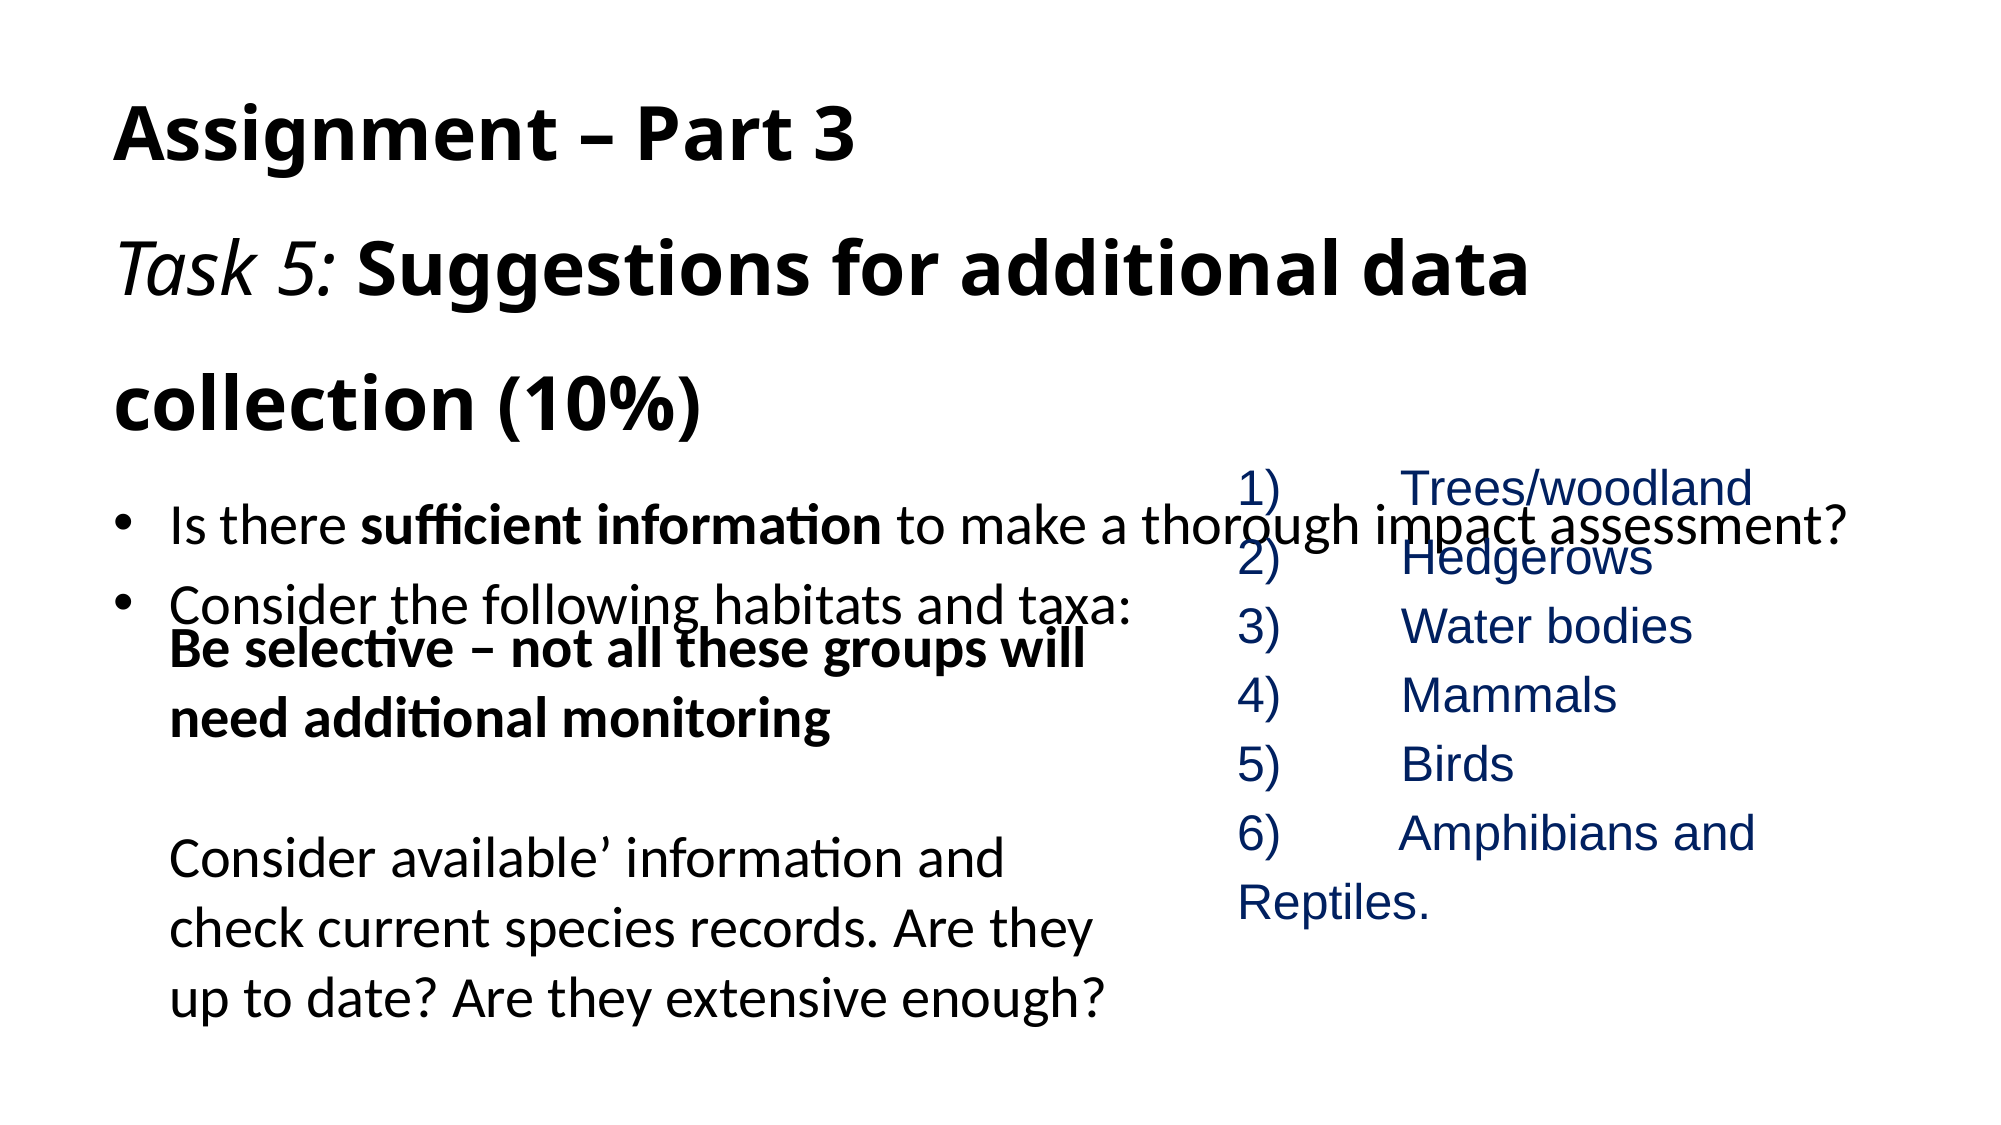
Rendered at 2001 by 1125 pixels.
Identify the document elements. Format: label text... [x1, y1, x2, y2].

text_box Be selective – not all these groups will need additional monitoring Consider available’ information and check current species records. Are they up to date? Are they extensive enough? [154, 601, 1155, 1107]
text_box 1) Trees/woodland 2) Hedgerows 3) Water bodies 4) Mammals 5) Birds 6) Amphibians and Reptiles. [1222, 439, 1971, 937]
text_box Assignment – Part 3 Task 5: Suggestions for additional data collection (10%) Is there sufficient information to make a thorough impact assessment? Consider the following habitats and taxa: [98, 78, 1914, 645]
